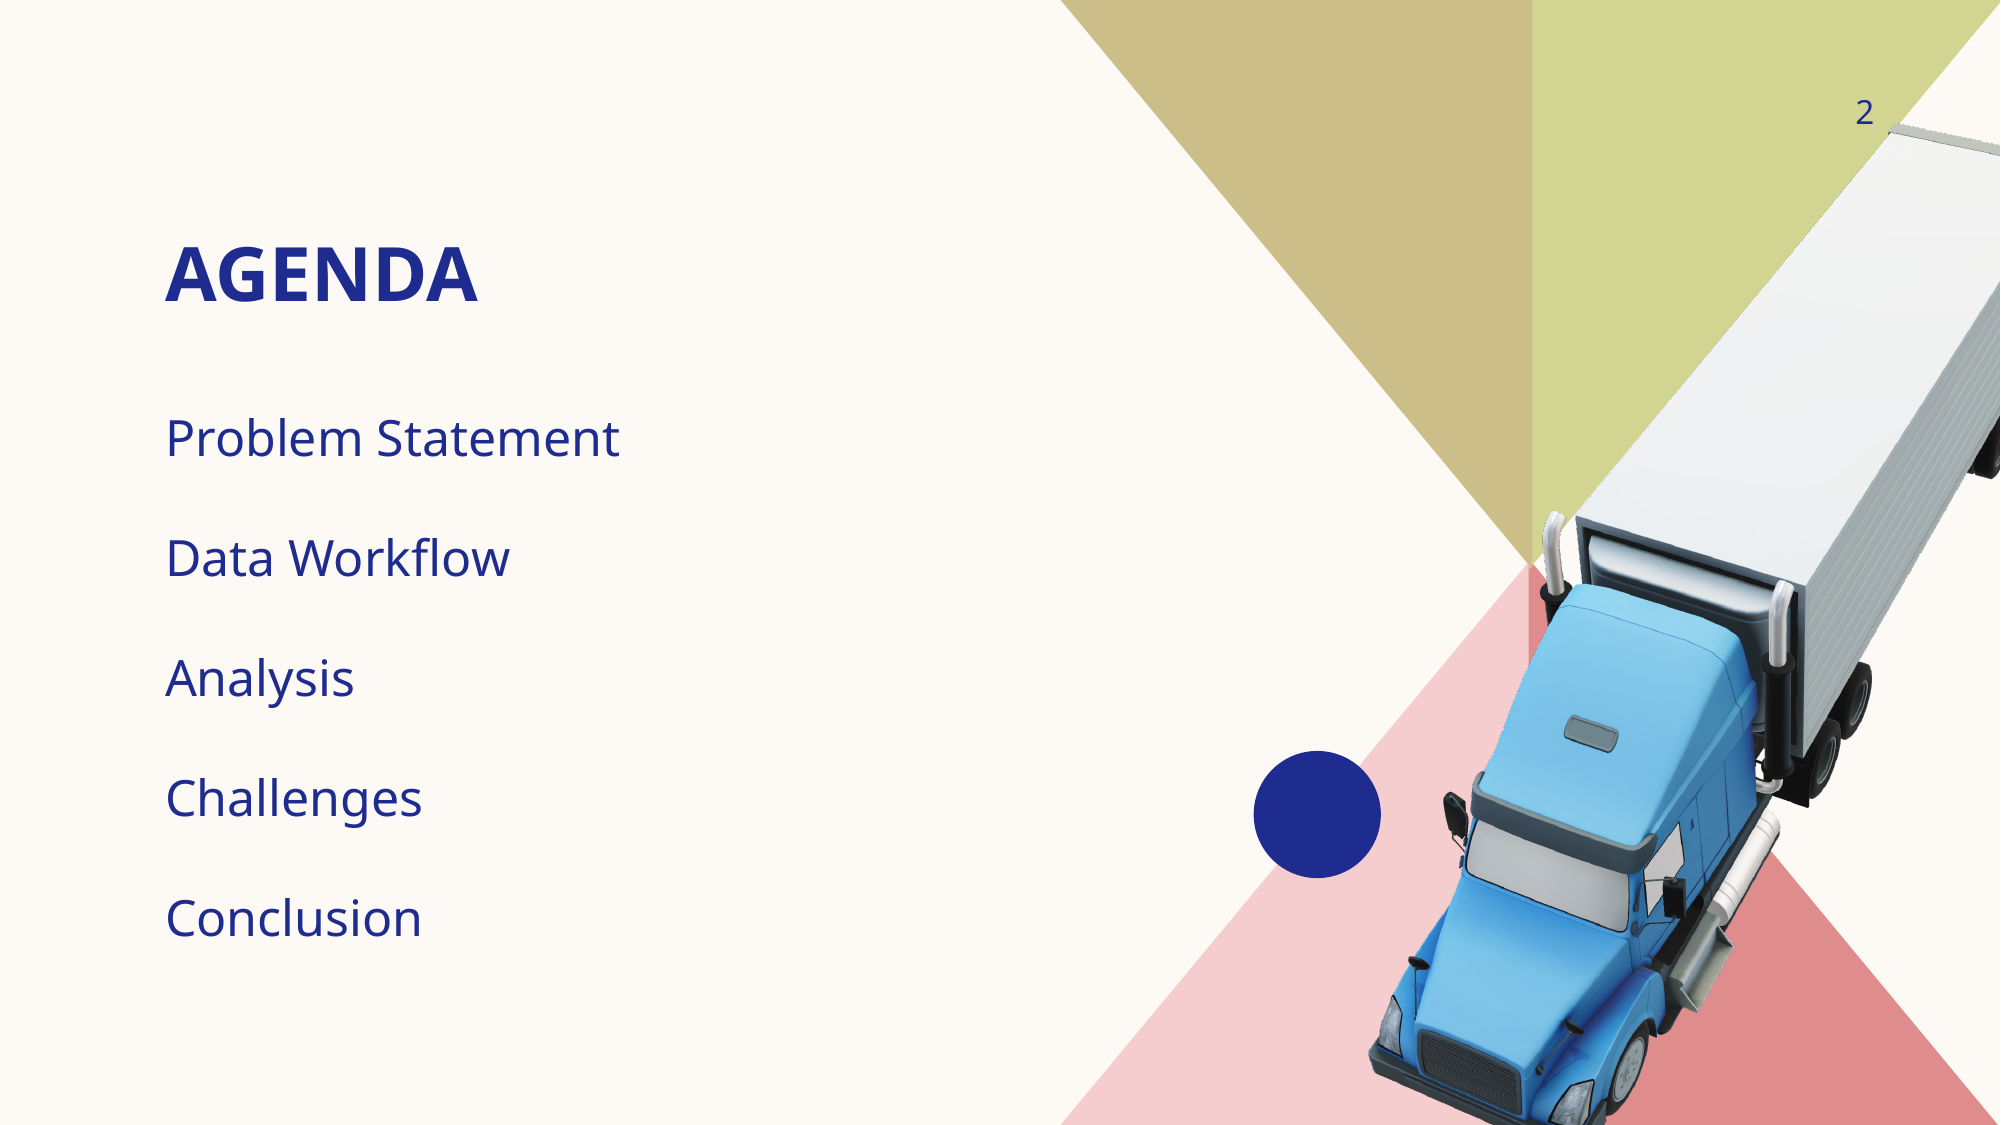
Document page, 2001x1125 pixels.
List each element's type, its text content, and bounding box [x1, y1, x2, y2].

title agenda [150, 173, 1230, 317]
list Problem Statement Data Workflow Analysis Challenges Conclusion [150, 346, 1230, 992]
picture [1359, 0, 2000, 1125]
